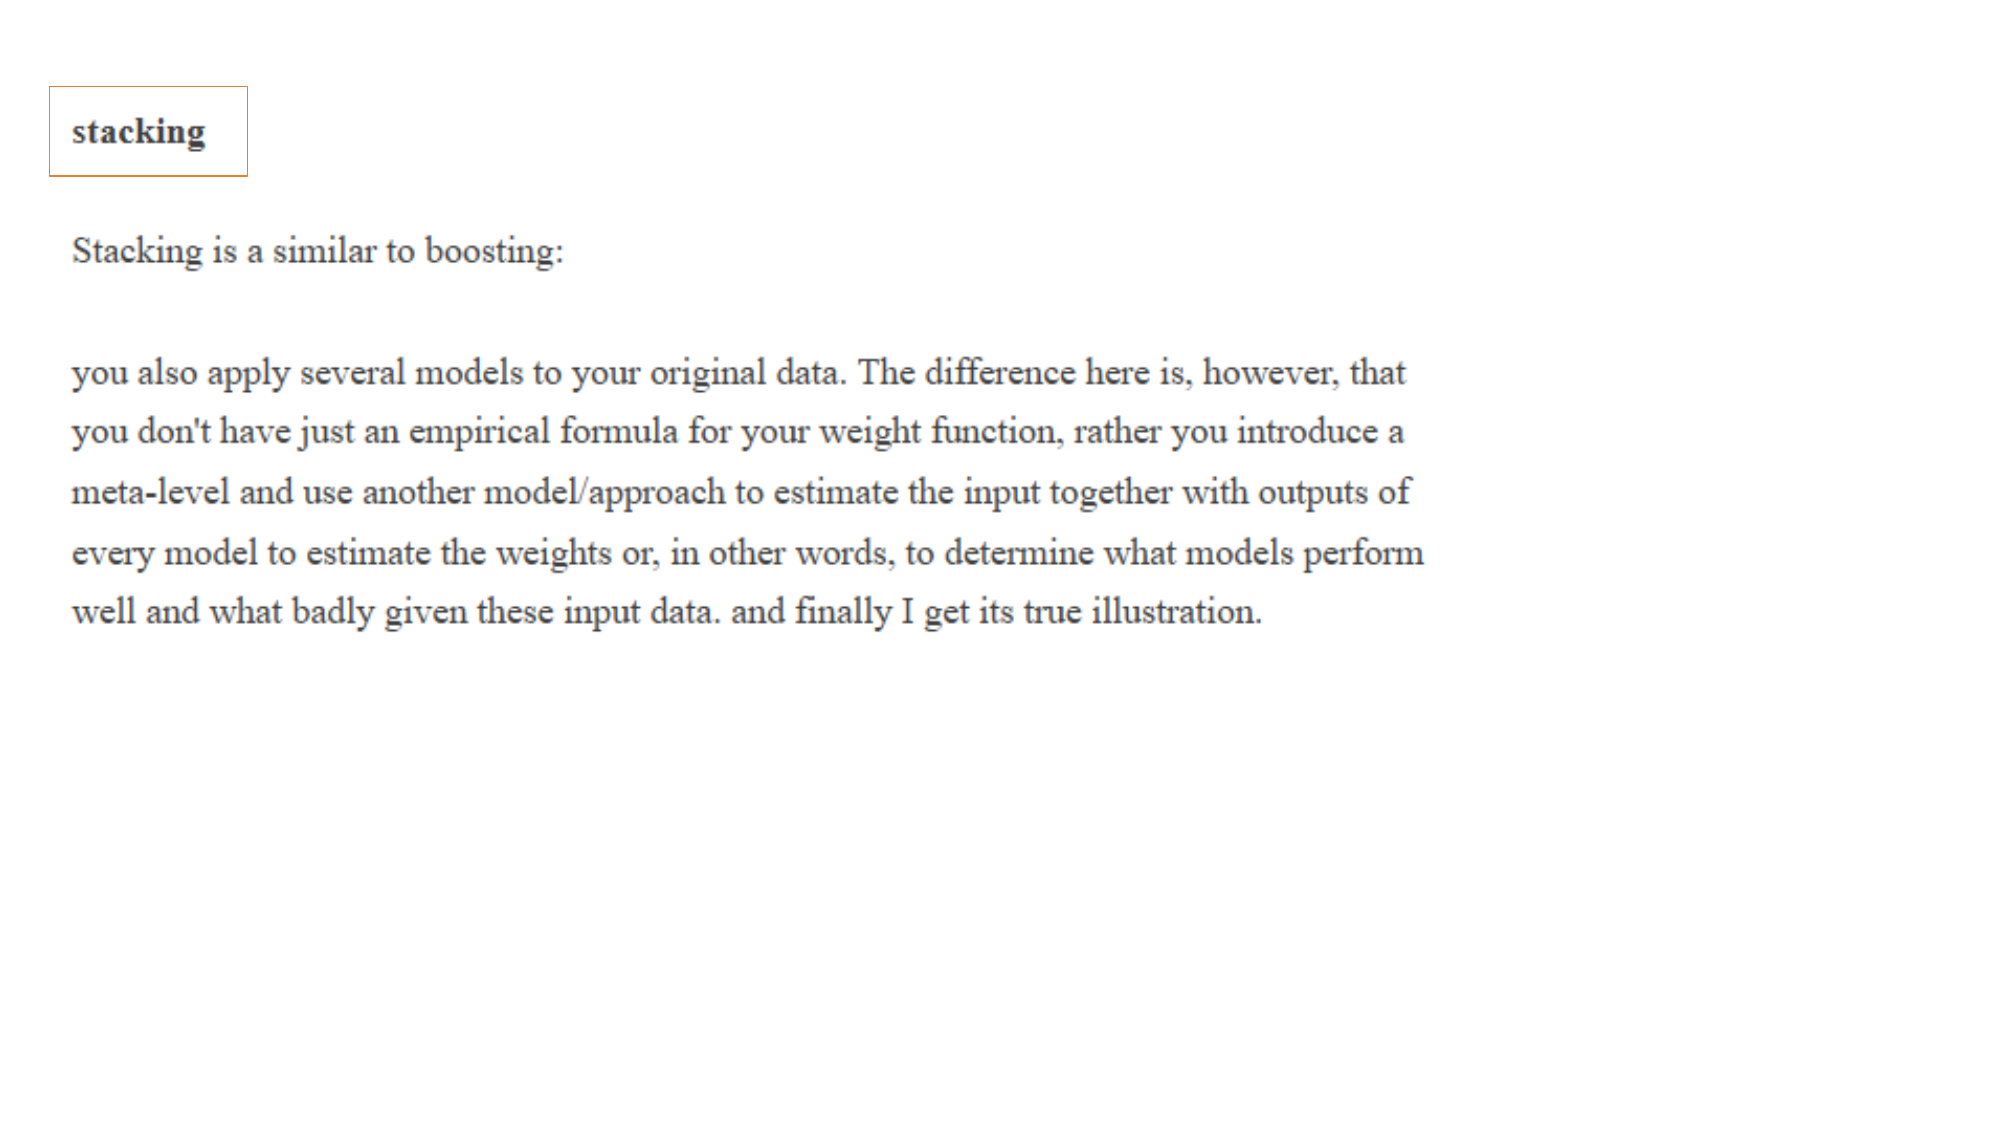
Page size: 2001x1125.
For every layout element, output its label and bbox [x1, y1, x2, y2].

text_box [49, 86, 248, 177]
picture [59, 110, 1439, 651]
